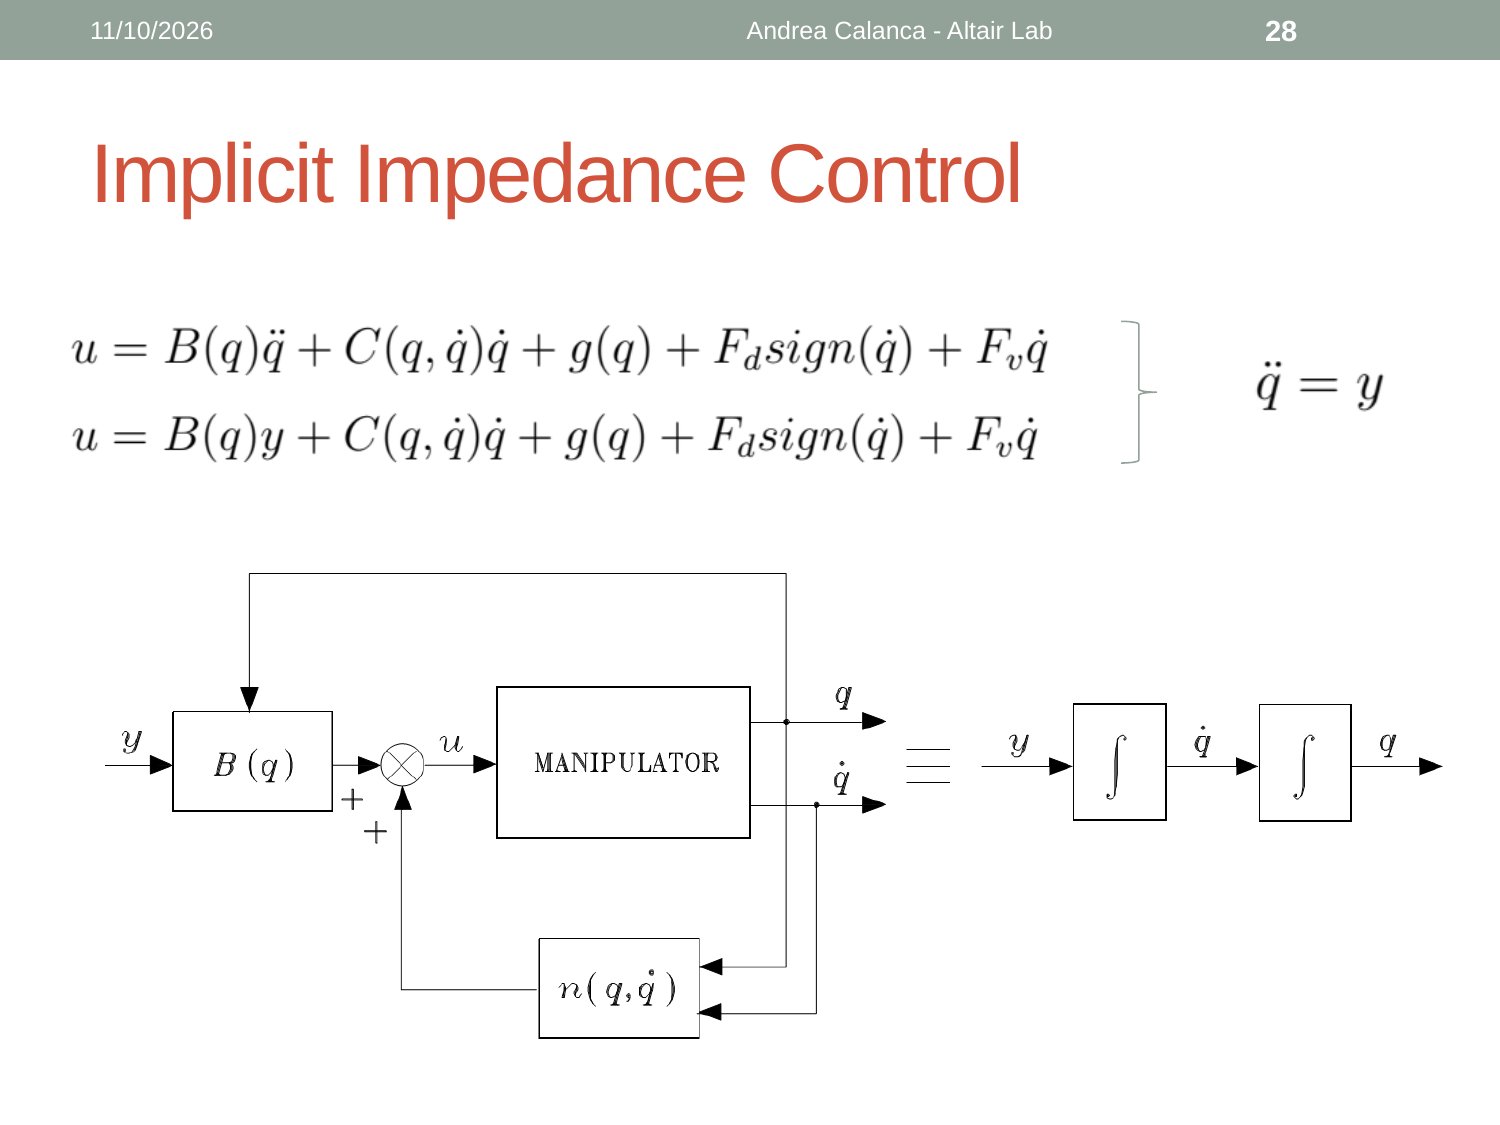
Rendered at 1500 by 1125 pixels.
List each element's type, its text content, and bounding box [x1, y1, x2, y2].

slide_number 28 [1250, 3, 1425, 57]
picture [77, 538, 1459, 1064]
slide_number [75, 3, 550, 57]
picture [50, 299, 1072, 488]
text_box [1121, 320, 1158, 464]
picture [1209, 334, 1426, 441]
title Implicit Impedance Control [75, 87, 1425, 250]
footer Andrea Calanca - Altair Lab [562, 3, 1238, 57]
